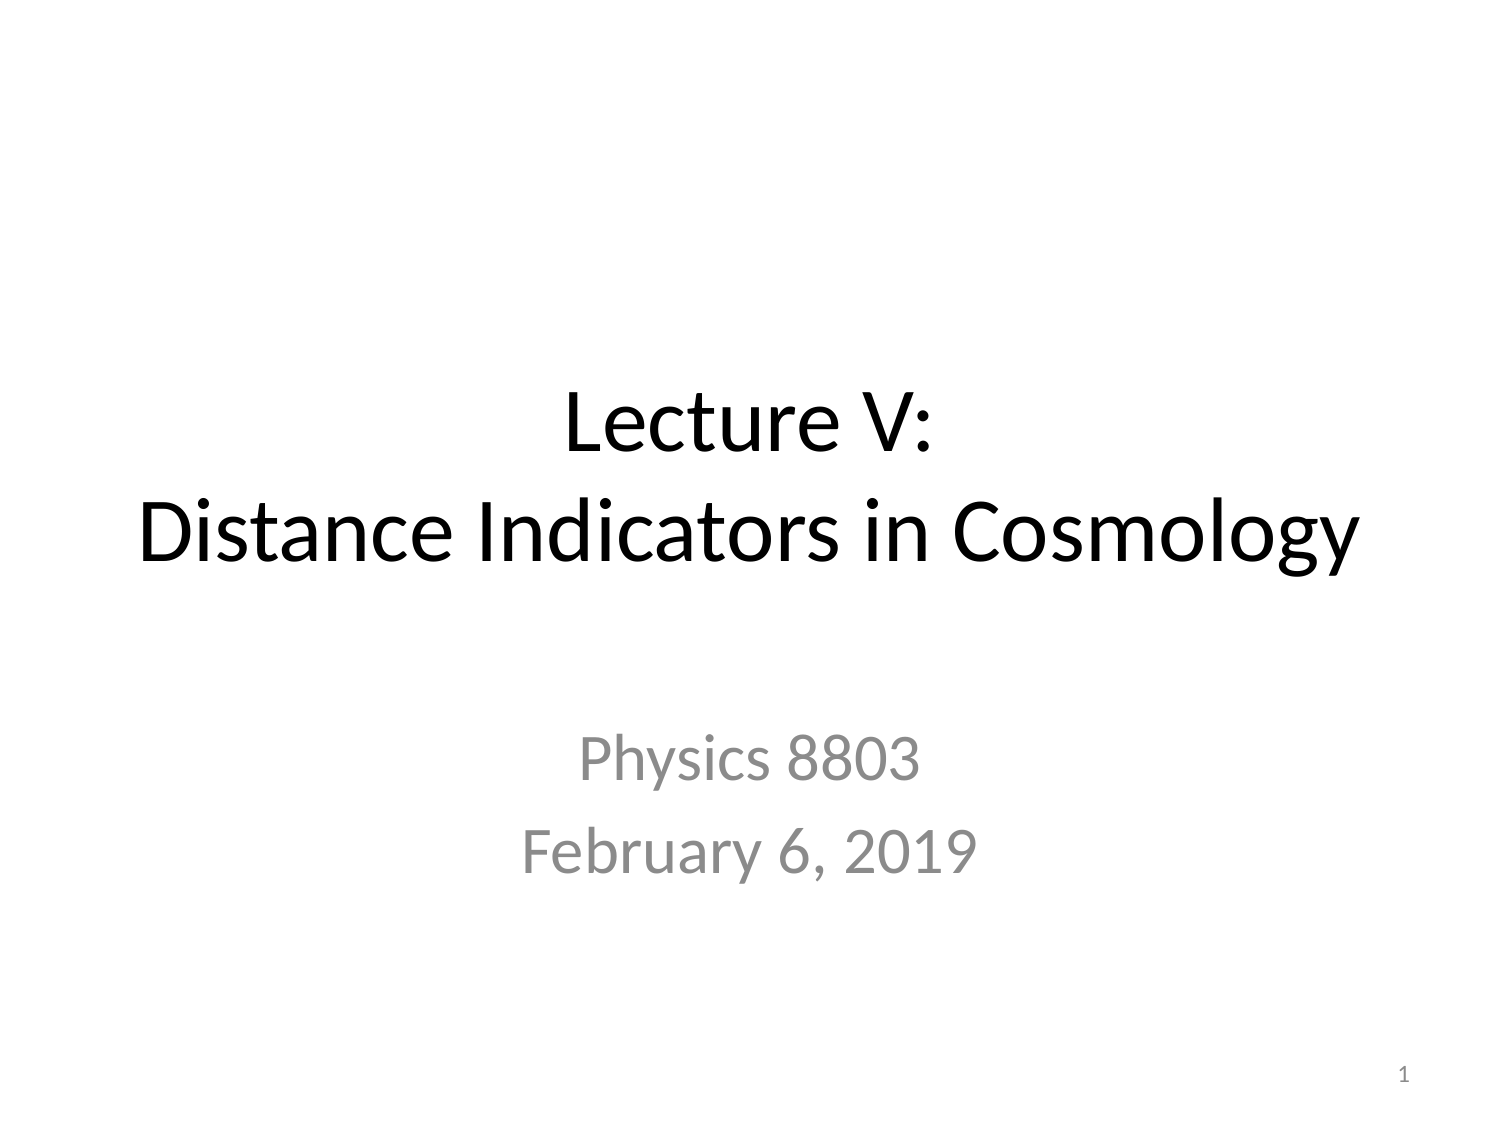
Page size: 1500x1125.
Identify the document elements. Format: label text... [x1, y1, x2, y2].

title Lecture V: Distance Indicators in Cosmology [112, 349, 1388, 591]
subtitle Physics 8803 February 6, 2019 [225, 706, 1275, 994]
slide_number 1 [1074, 1042, 1425, 1103]
